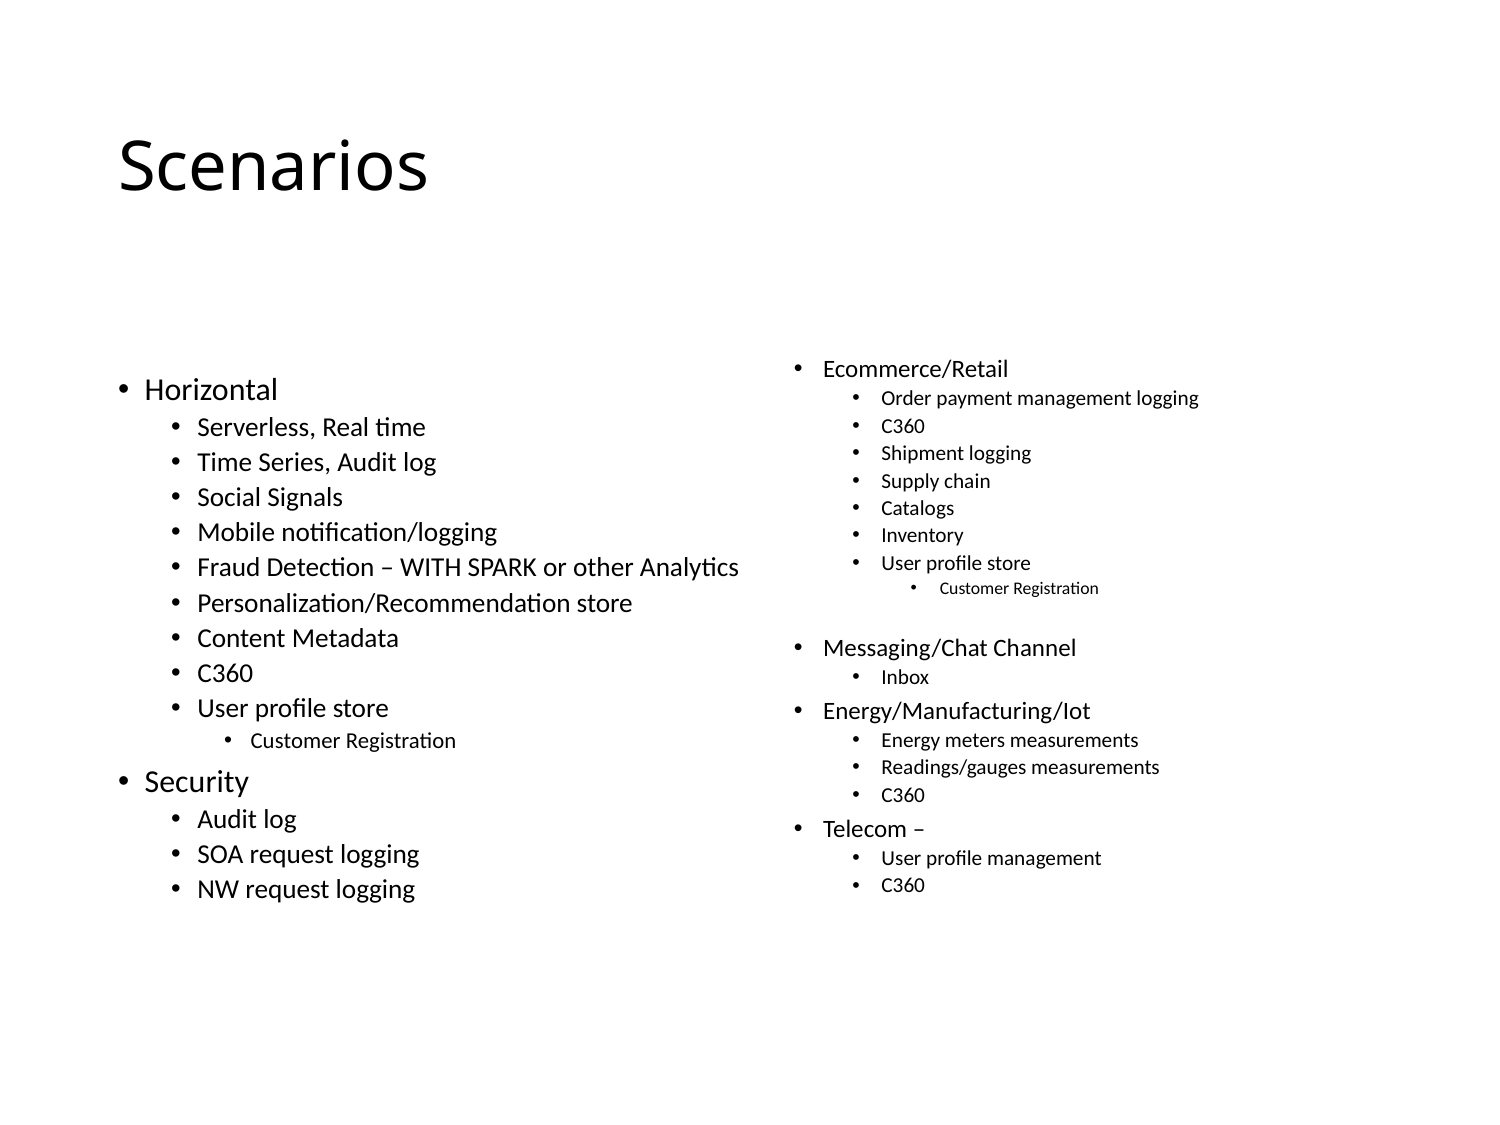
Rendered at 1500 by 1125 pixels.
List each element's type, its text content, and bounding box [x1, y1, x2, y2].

list Horizontal Serverless, Real time Time Series, Audit log Social Signals Mobile notification/logging Fraud Detection – WITH SPARK or other Analytics Personalization/Recommendation store Content Metadata C360 User profile store Customer Registration Security Audit log SOA request logging NW request logging [103, 365, 792, 919]
title Scenarios [103, 59, 1397, 278]
text_box Ecommerce/Retail Order payment management logging C360 Shipment logging Supply chain Catalogs Inventory User profile store Customer Registration Messaging/Chat Channel Inbox Energy/Manufacturing/Iot Energy meters measurements Readings/gauges measurements C360 Telecom – User profile management C360 [782, 350, 1500, 904]
